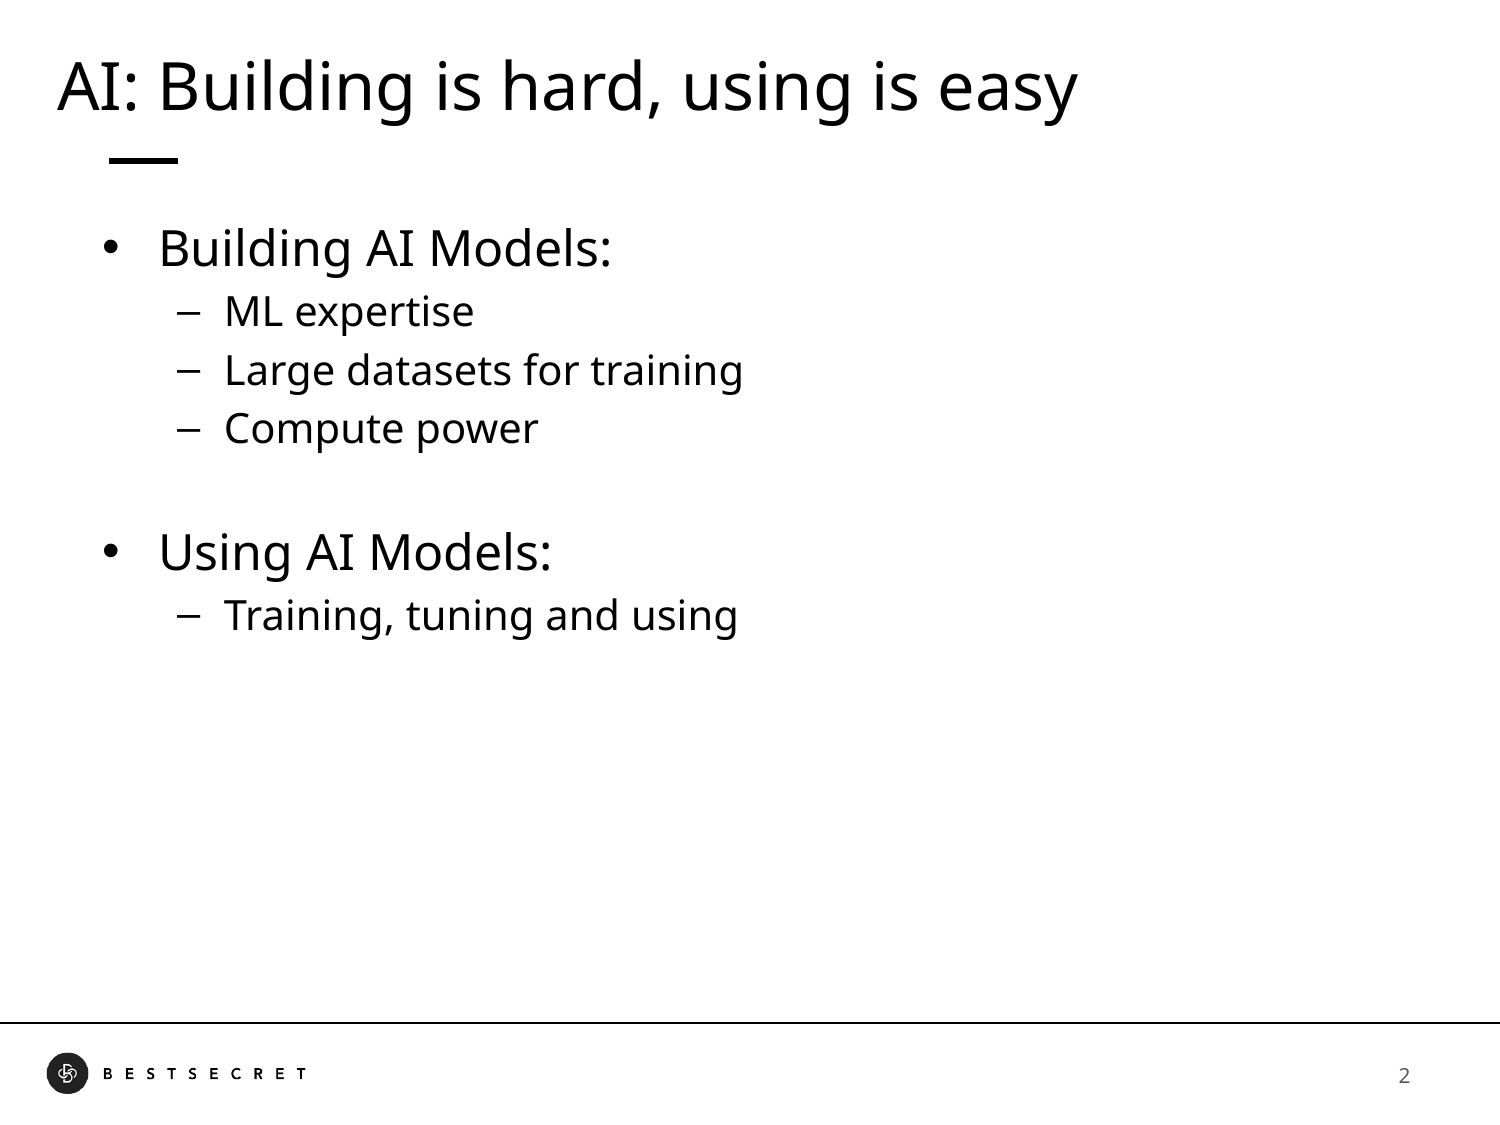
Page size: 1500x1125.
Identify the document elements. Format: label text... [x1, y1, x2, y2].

text_box Building AI Models: ML expertise Large datasets for training Compute power Using AI Models: Training, tuning and using [87, 209, 1413, 817]
picture [25, 1038, 327, 1108]
title AI: Building is hard, using is easy [42, 7, 1425, 161]
